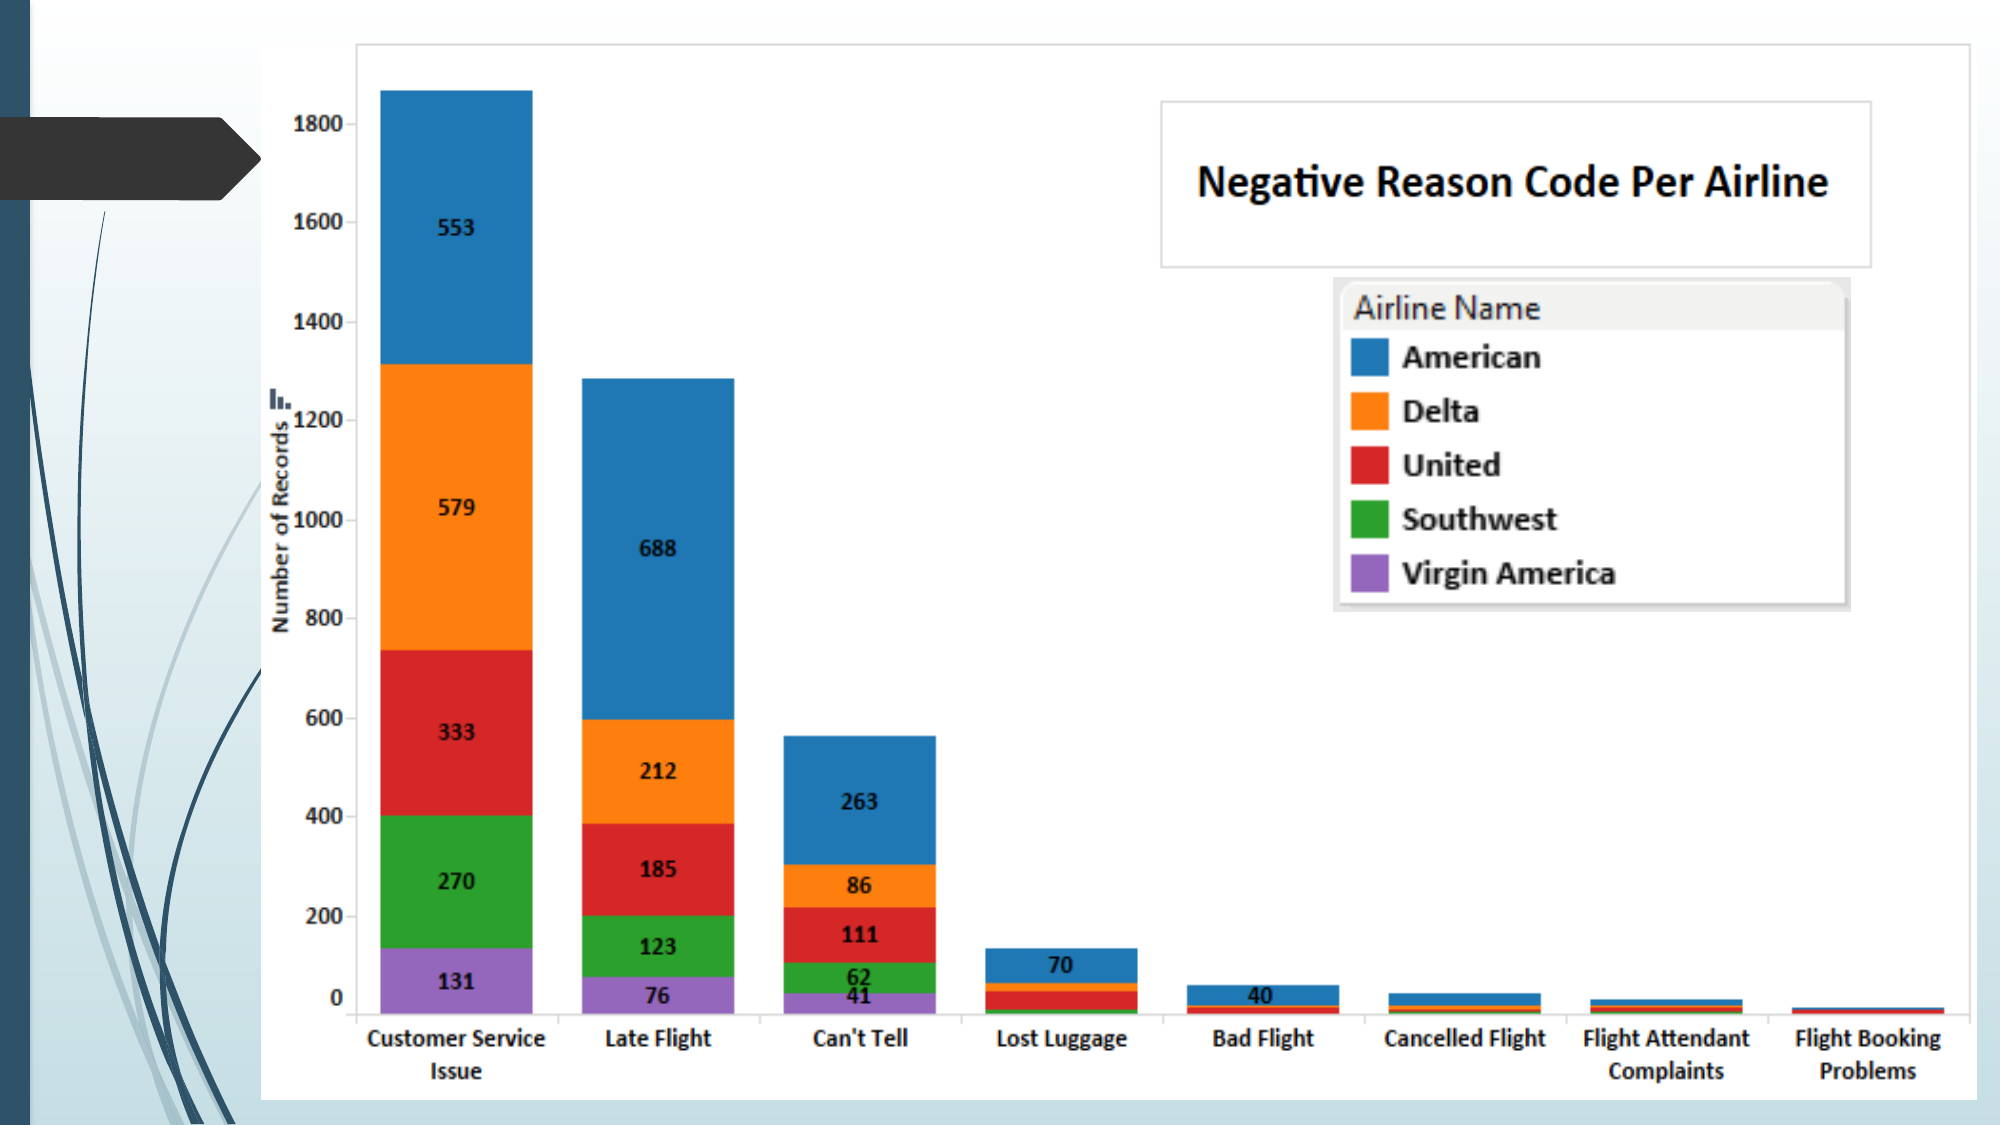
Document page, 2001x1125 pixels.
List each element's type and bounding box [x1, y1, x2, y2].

picture [261, 42, 1978, 1100]
